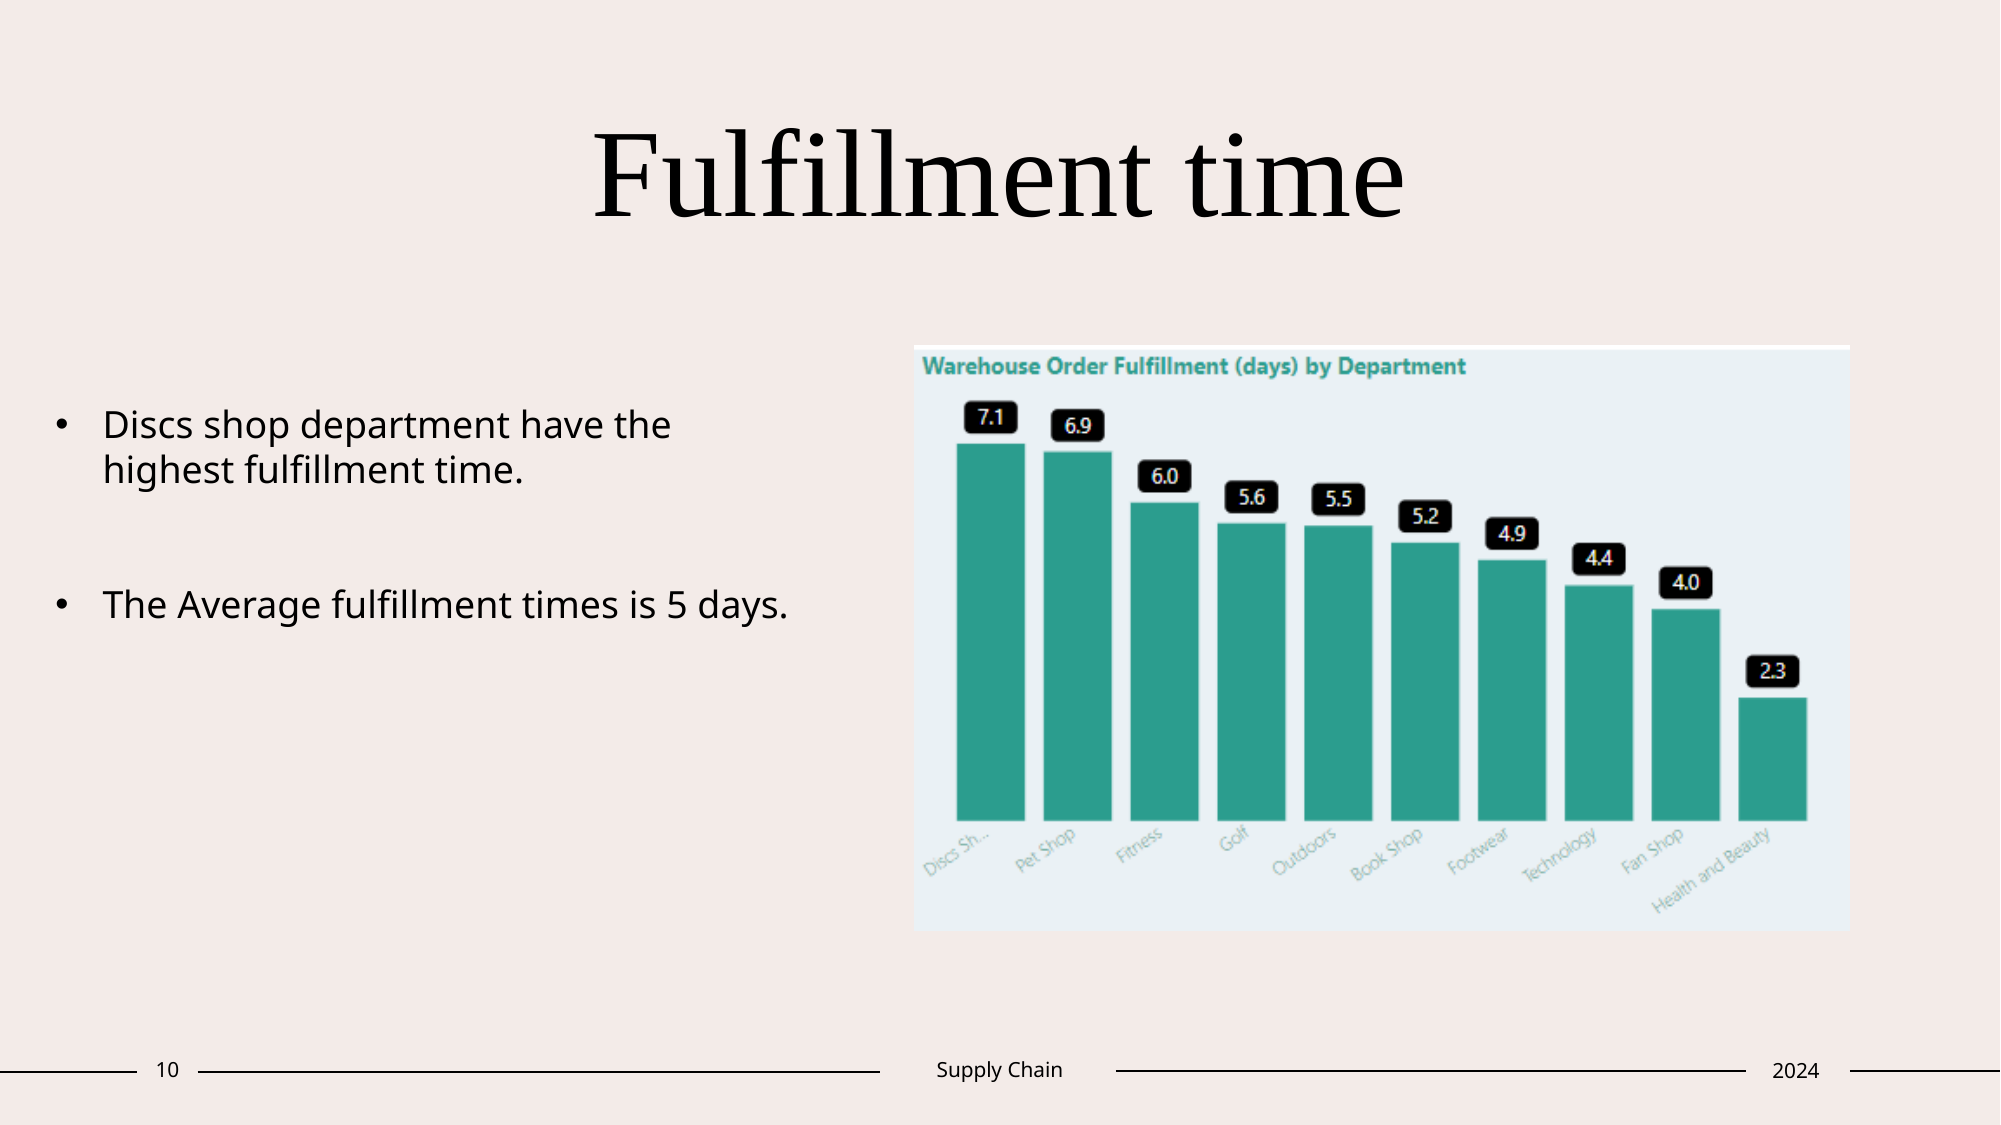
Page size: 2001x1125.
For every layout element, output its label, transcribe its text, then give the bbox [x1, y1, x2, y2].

title Fulfillment time [187, 83, 1813, 251]
slide_number 10 [137, 1050, 198, 1091]
text_box Discs shop department have the highest fulfillment time. The Average fulfillment times is 5 days. [40, 394, 820, 724]
picture [914, 345, 1850, 931]
slide_number 2024 [1743, 1050, 1849, 1091]
footer Supply Chain [879, 1050, 1120, 1091]
